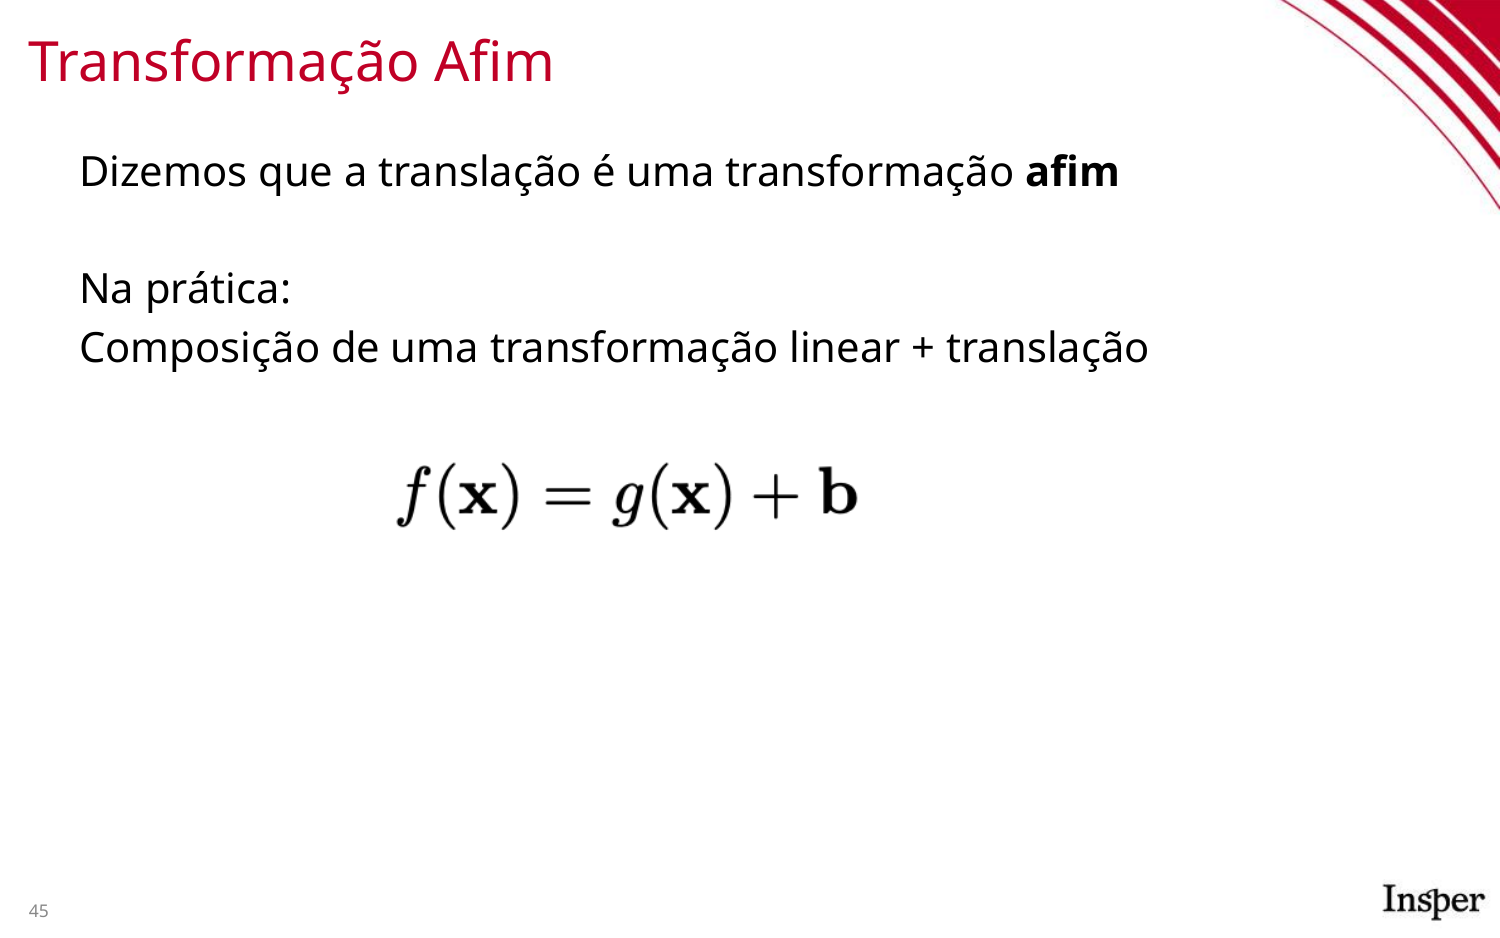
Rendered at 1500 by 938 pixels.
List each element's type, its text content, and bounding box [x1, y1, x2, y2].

title Transformação Afim [13, 18, 1397, 104]
picture [249, 0, 1500, 938]
slide_number 45 [0, 887, 78, 938]
picture [379, 439, 870, 554]
list Dizemos que a translação é uma transformação afim Na prática: Composição de uma transformação linear + translação [64, 137, 1447, 876]
